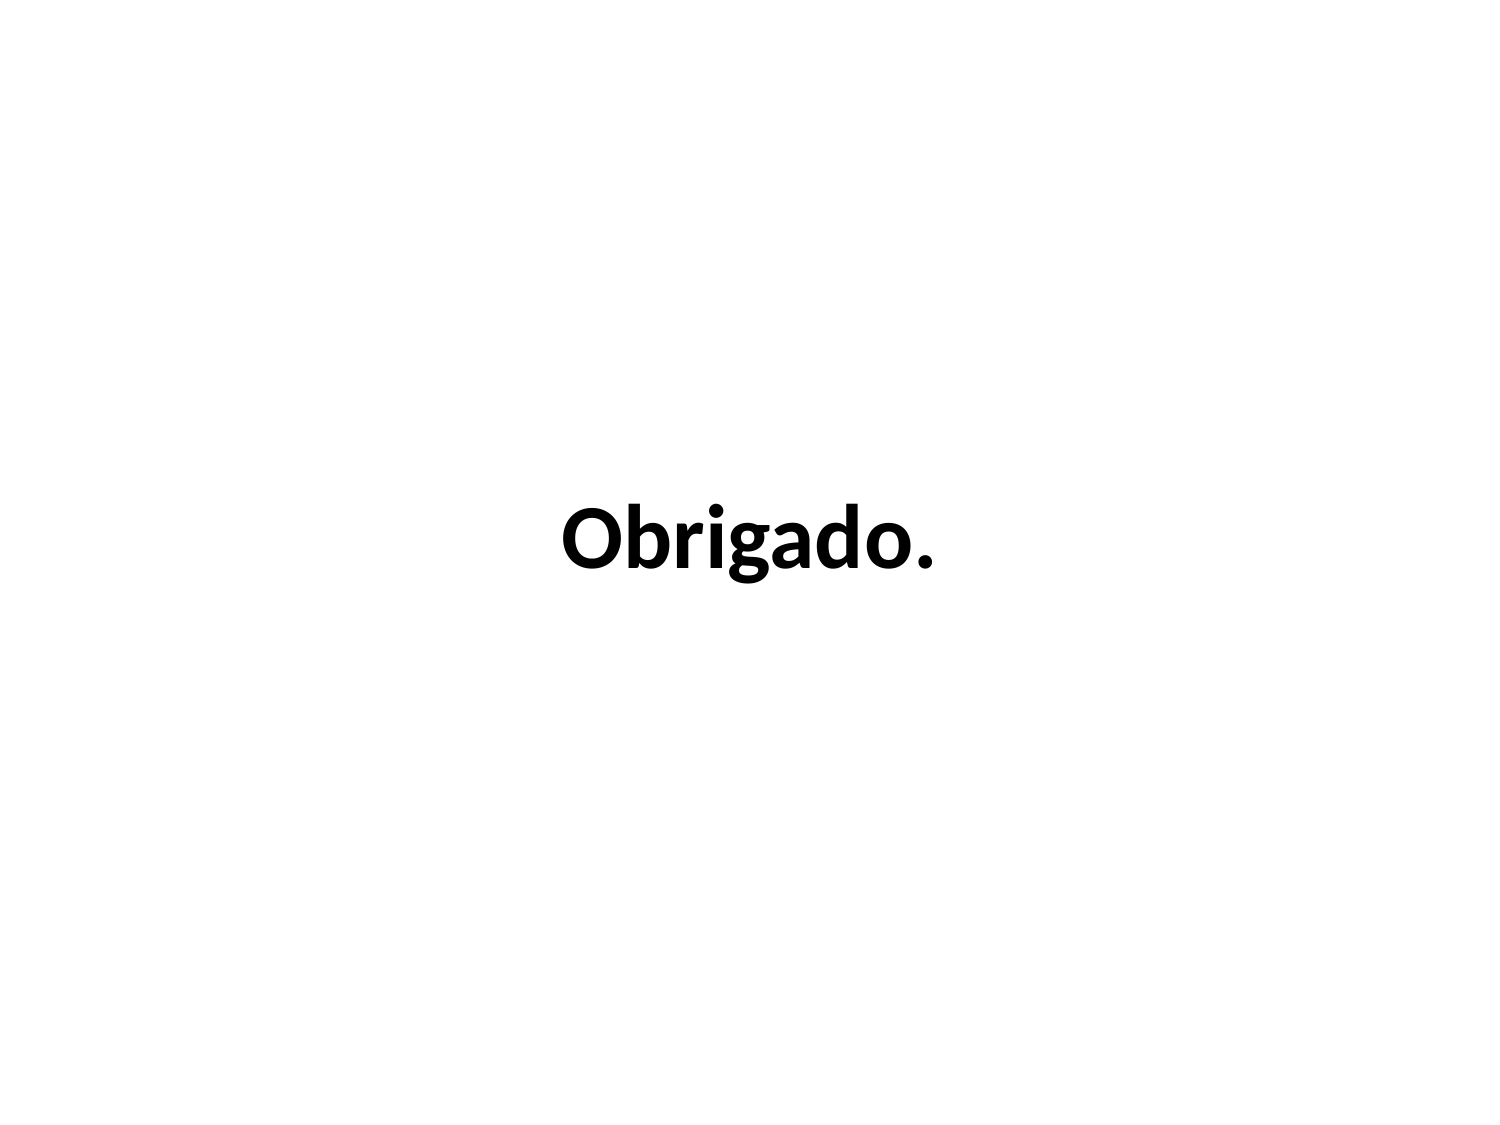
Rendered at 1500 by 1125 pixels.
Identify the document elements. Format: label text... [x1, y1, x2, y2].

title Obrigado. [75, 438, 1425, 626]
